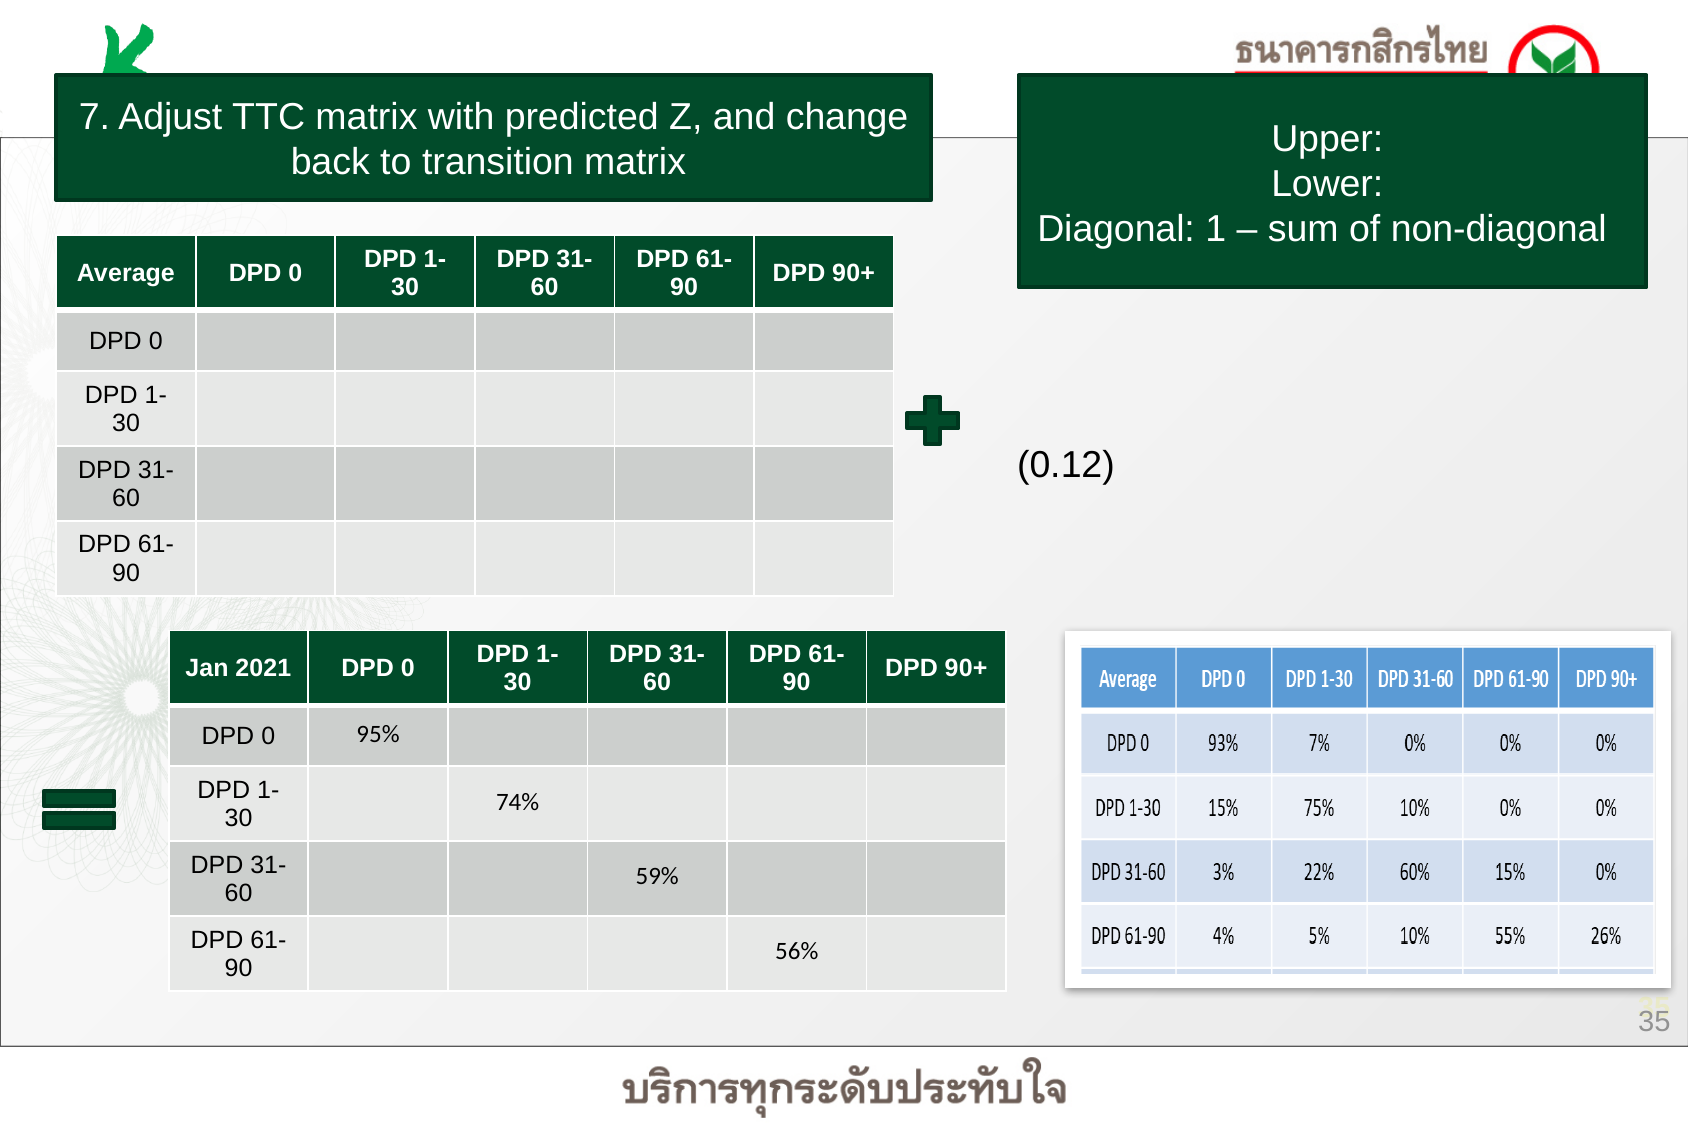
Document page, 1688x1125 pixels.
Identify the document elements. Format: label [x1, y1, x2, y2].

text_box [905, 395, 960, 446]
picture [1079, 645, 1657, 974]
picture [1233, 23, 1601, 73]
text_box [42, 811, 116, 830]
picture [0, 1049, 1688, 1125]
text_box [42, 789, 116, 808]
picture [79, 23, 210, 73]
